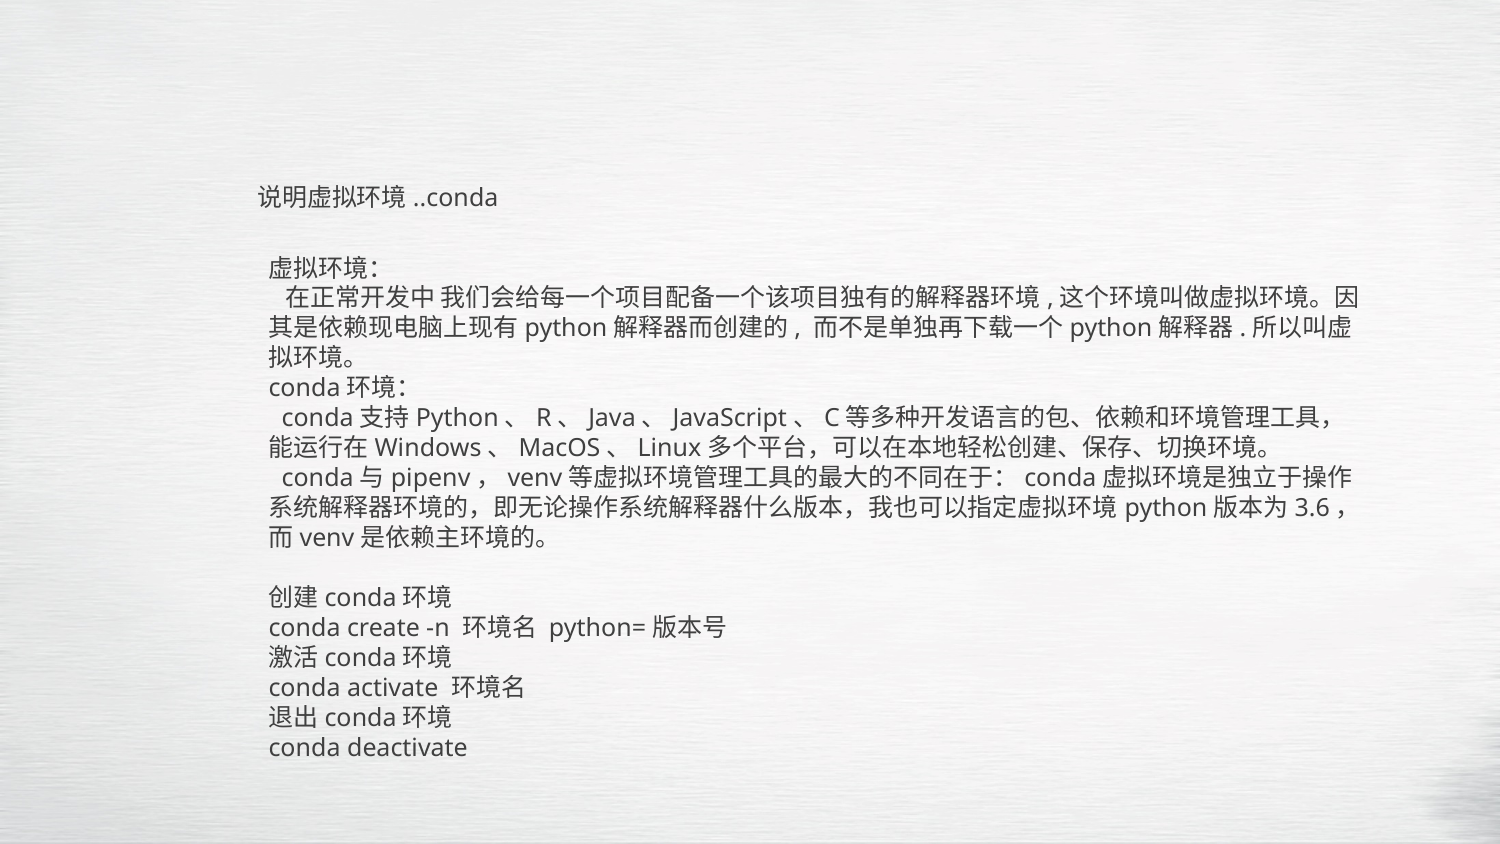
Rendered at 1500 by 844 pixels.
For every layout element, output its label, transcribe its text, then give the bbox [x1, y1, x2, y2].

picture [0, 0, 1500, 844]
text_box 虚拟环境： 在正常开发中 我们会给每一个项目配备一个该项目独有的解释器环境,这个环境叫做虚拟环境。因其是依赖现电脑上现有python解释器而创建的, 而不是单独再下载一个python解释器.所以叫虚拟环境。 conda环境： conda支持Python、R、Java、JavaScript、C等多种开发语言的包、依赖和环境管理工具，能运行在Windows、MacOS、Linux多个平台，可以在本地轻松创建、保存、切换环境。 conda与pipenv，venv等虚拟环境管理工具的最大的不同在于：conda虚拟环境是独立于操作系统解释器环境的，即无论操作系统解释器什么版本，我也可以指定虚拟环境python版本为3.6，而venv是依赖主环境的。 创建conda环境 conda create -n 环境名 python=版本号 激活conda环境 conda activate 环境名 退出conda环境 conda deactivate [253, 244, 1379, 769]
text_box 说明虚拟环境..conda [242, 173, 340, 226]
